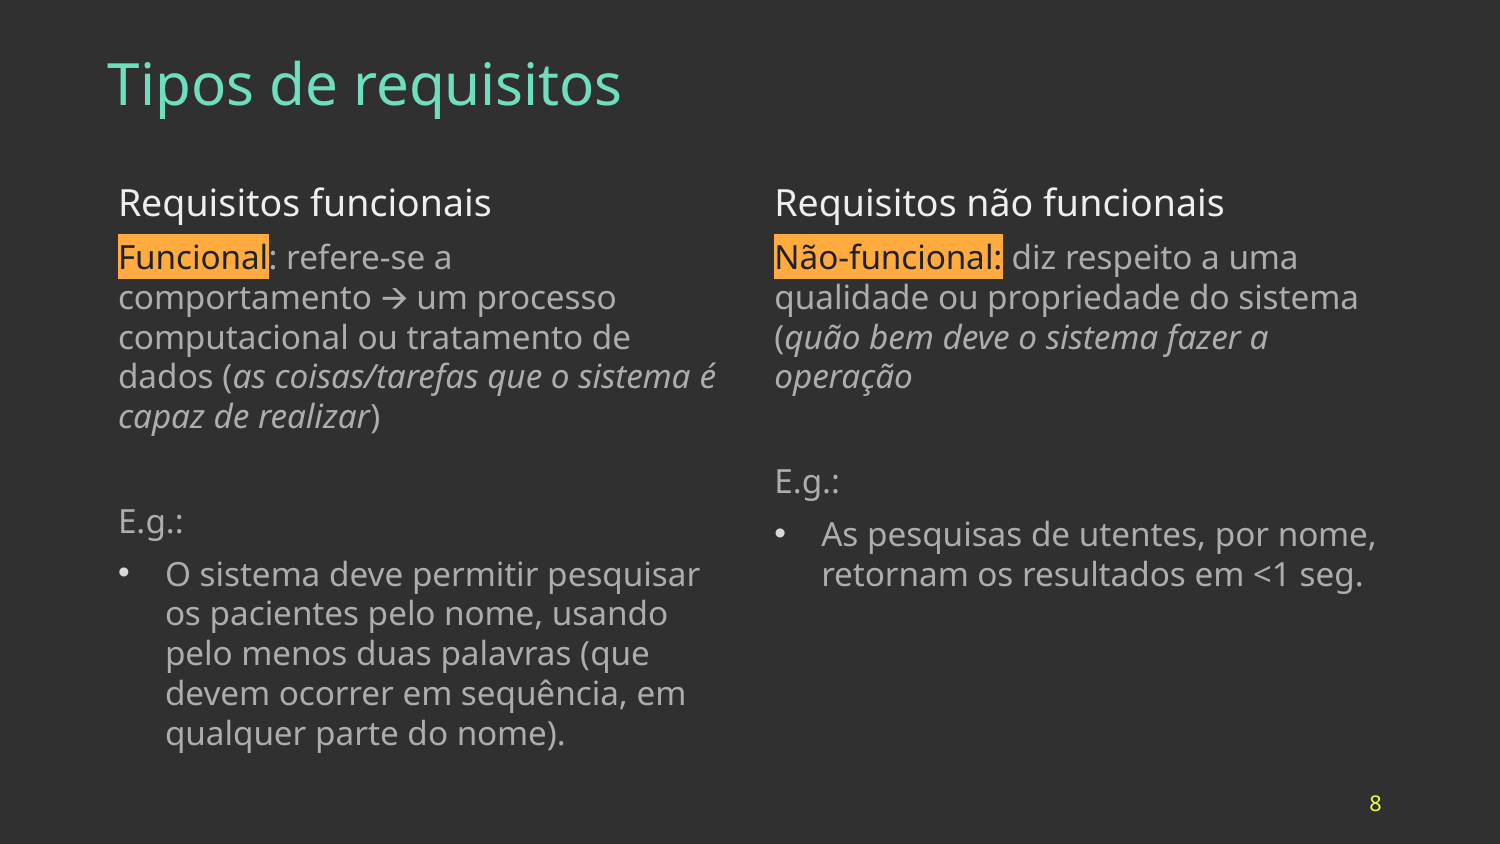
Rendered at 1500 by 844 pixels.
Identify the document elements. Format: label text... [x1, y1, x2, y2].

title Tipos de requisitos [92, 44, 1397, 128]
slide_number 8 [1059, 782, 1397, 827]
list Requisitos funcionais Funcional: refere-se a comportamento 🡪 um processo computacional ou tratamento de dados (as coisas/tarefas que o sistema é capaz de realizar) E.g.: O sistema deve permitir pesquisar os pacientes pelo nome, usando pelo menos duas palavras (que devem ocorrer em sequência, em qualquer parte do nome). [103, 171, 741, 760]
list Requisitos não funcionais Não-funcional: diz respeito a uma qualidade ou propriedade do sistema (quão bem deve o sistema fazer a operação E.g.: As pesquisas de utentes, por nome, retornam os resultados em <1 seg. [759, 171, 1397, 760]
